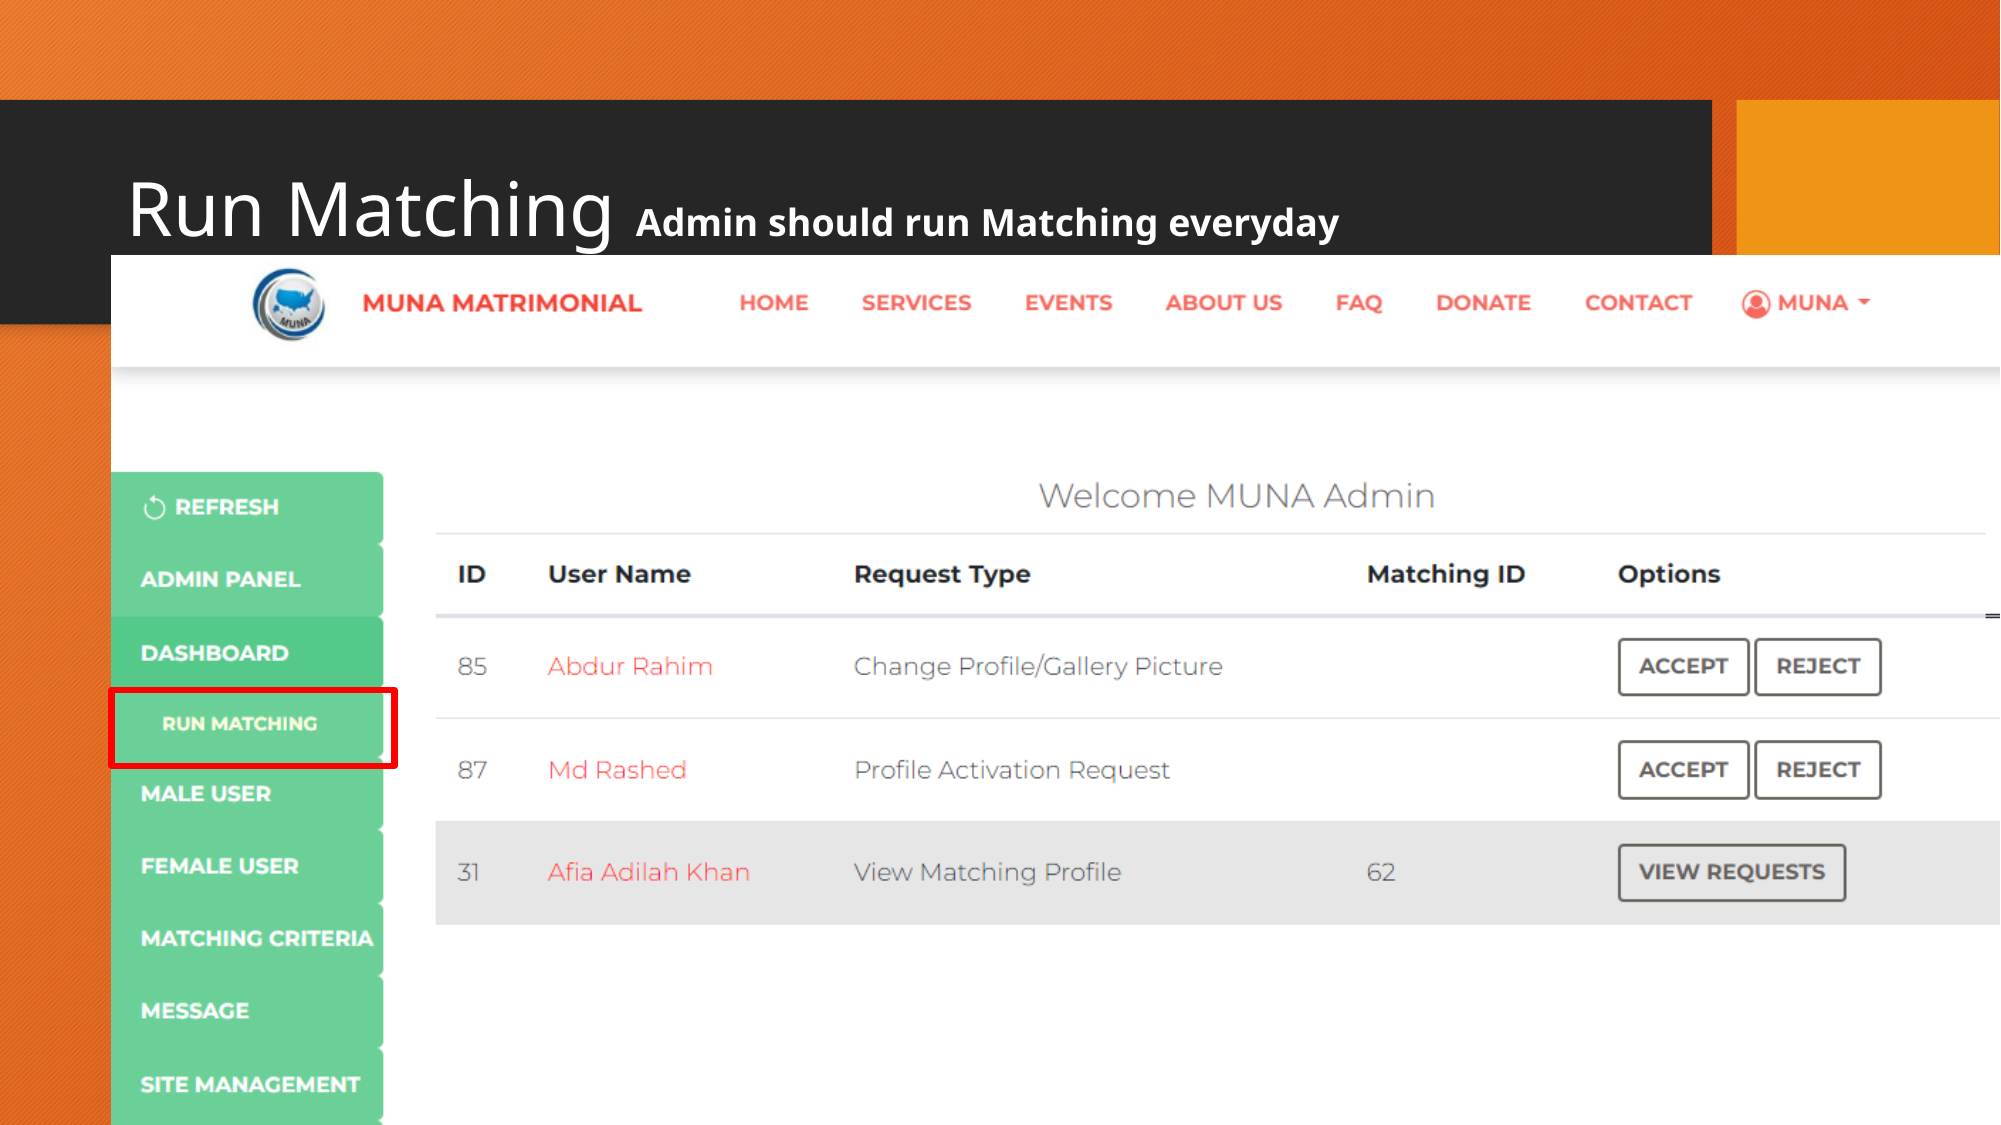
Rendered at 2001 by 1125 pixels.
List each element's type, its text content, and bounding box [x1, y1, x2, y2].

title Run Matching Admin should run Matching everyday [111, 123, 1689, 255]
picture [0, 255, 2000, 1125]
